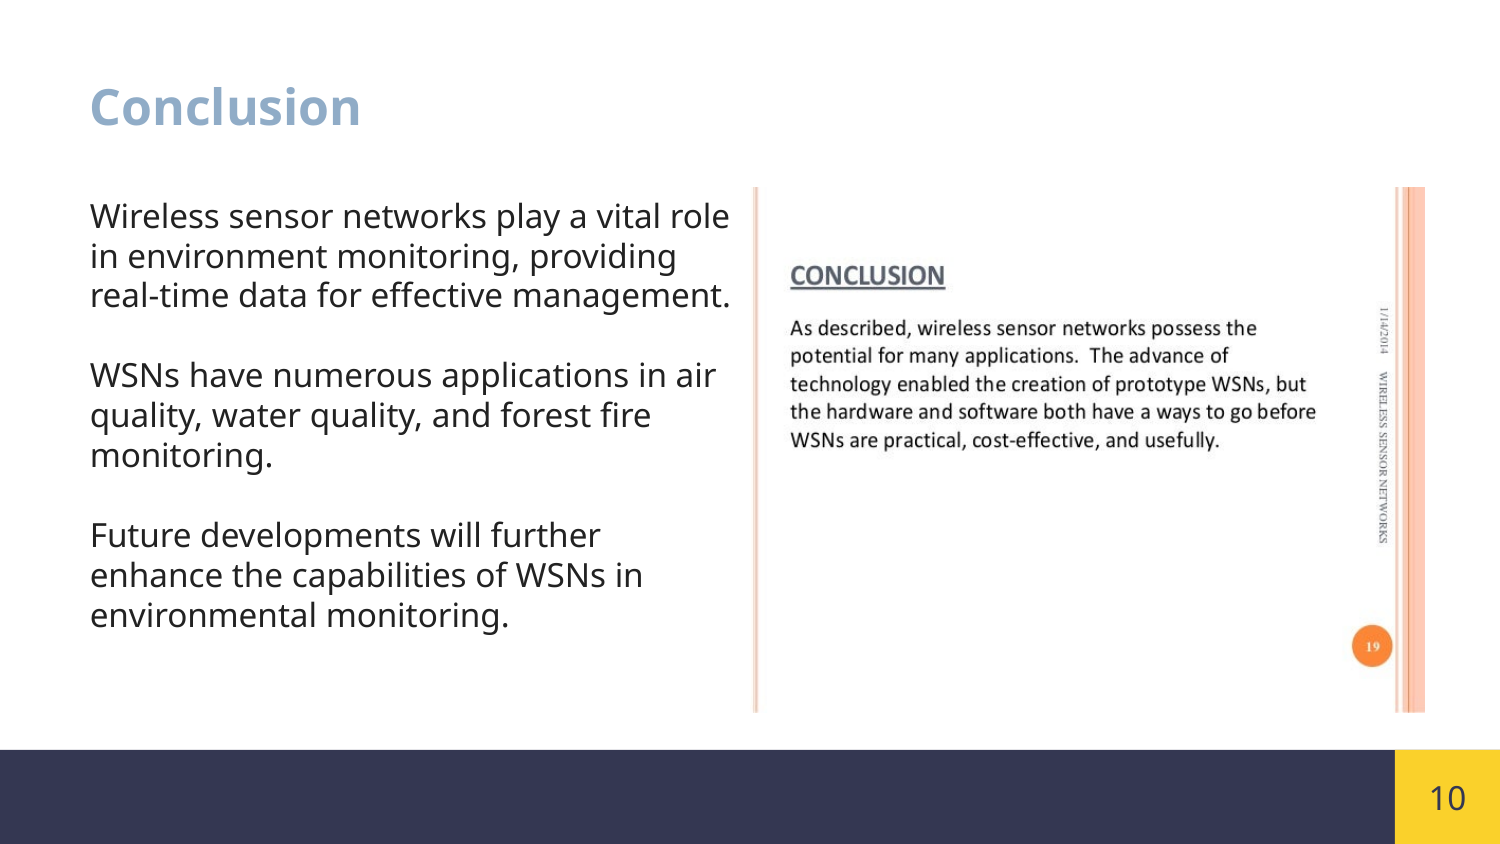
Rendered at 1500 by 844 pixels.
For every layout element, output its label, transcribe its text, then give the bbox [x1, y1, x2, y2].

text_box [0, 749, 1394, 844]
text_box Conclusion [74, 37, 1425, 173]
text_box 10 [1394, 749, 1500, 844]
text_box Wireless sensor networks play a vital role in environment monitoring, providing real-time data for effective management. WSNs have numerous applications in air quality, water quality, and forest fire monitoring. Future developments will further enhance the capabilities of WSNs in environmental monitoring. [74, 187, 749, 713]
picture [749, 187, 1425, 713]
